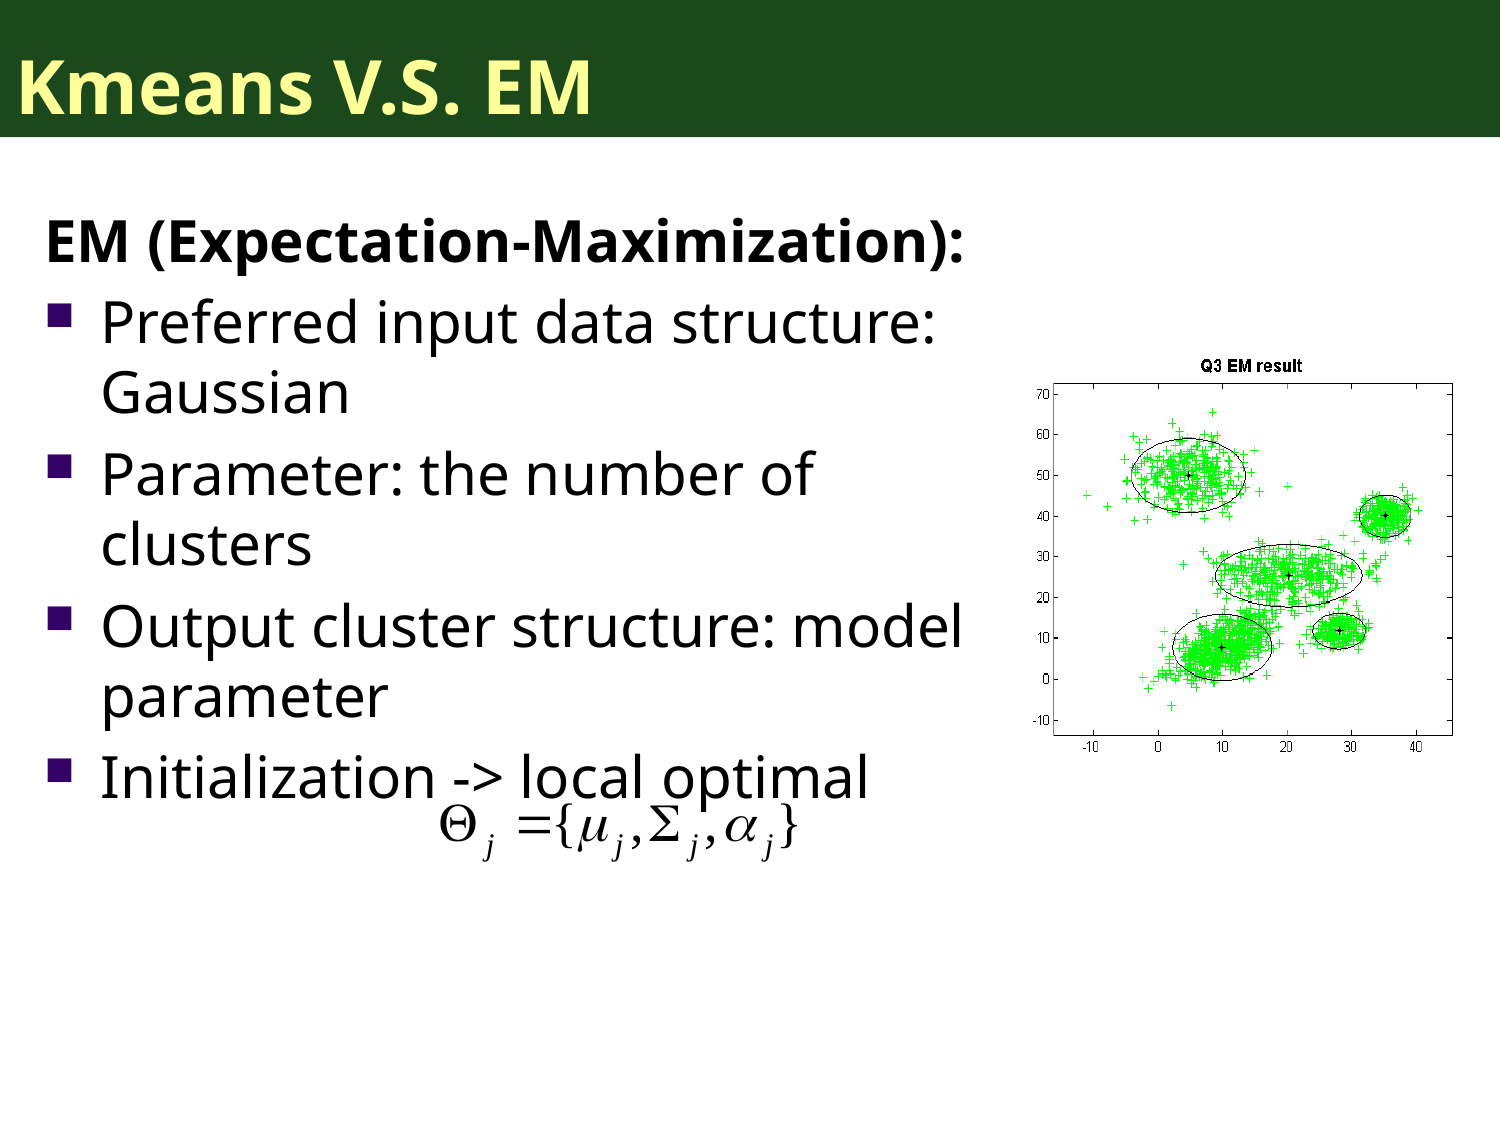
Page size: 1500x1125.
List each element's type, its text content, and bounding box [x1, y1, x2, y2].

picture [986, 351, 1500, 784]
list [430, 786, 810, 873]
title Kmeans V.S. EM [0, 0, 1500, 138]
list EM (Expectation-Maximization): Preferred input data structure: Gaussian Parameter: the number of clusters Output cluster structure: model parameter Initialization -> local optimal [29, 196, 1034, 1047]
